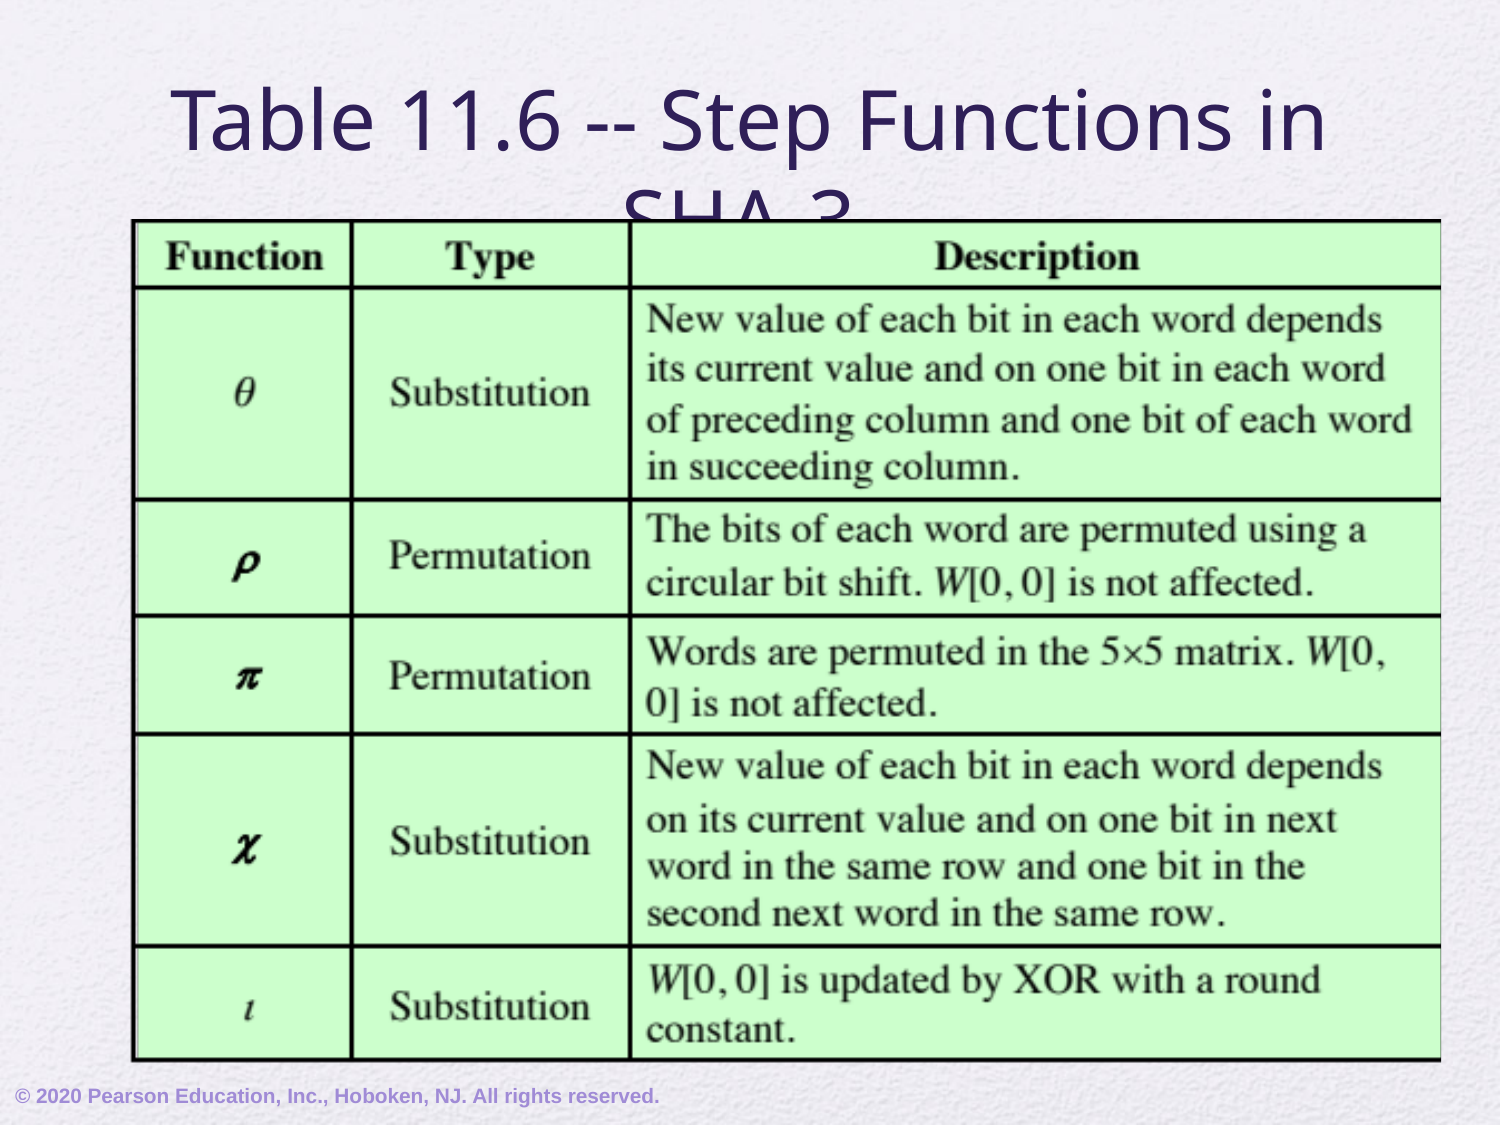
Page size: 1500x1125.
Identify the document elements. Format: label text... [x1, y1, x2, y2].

picture [0, 0, 1500, 1125]
footer © 2020 Pearson Education, Inc., Hoboken, NJ. All rights reserved. [0, 1065, 788, 1125]
text_box Table 11.6 -- Step Functions in SHA-3 [57, 59, 1443, 216]
